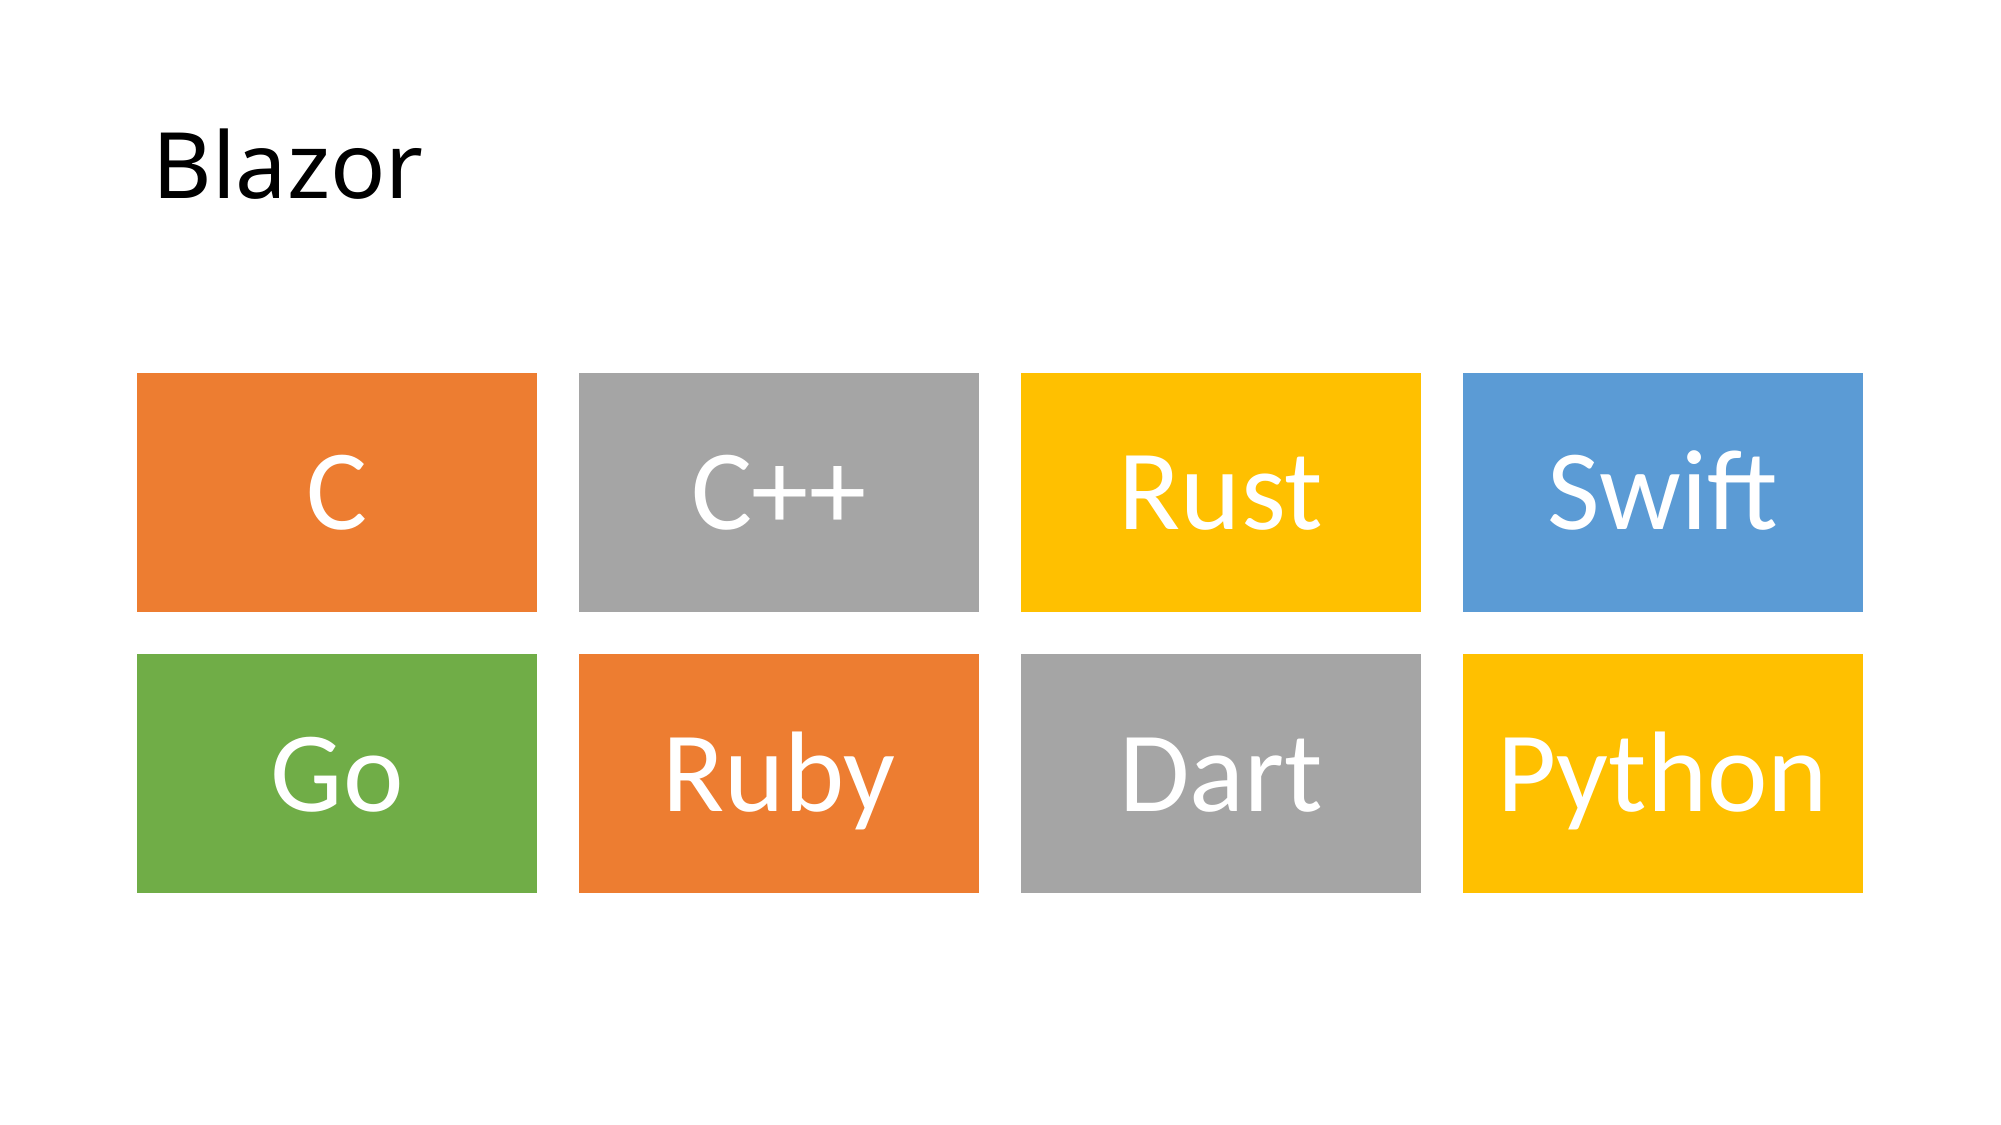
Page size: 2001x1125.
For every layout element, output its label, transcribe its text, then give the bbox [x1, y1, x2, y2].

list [135, 282, 1865, 984]
title Blazor [137, 59, 1863, 278]
